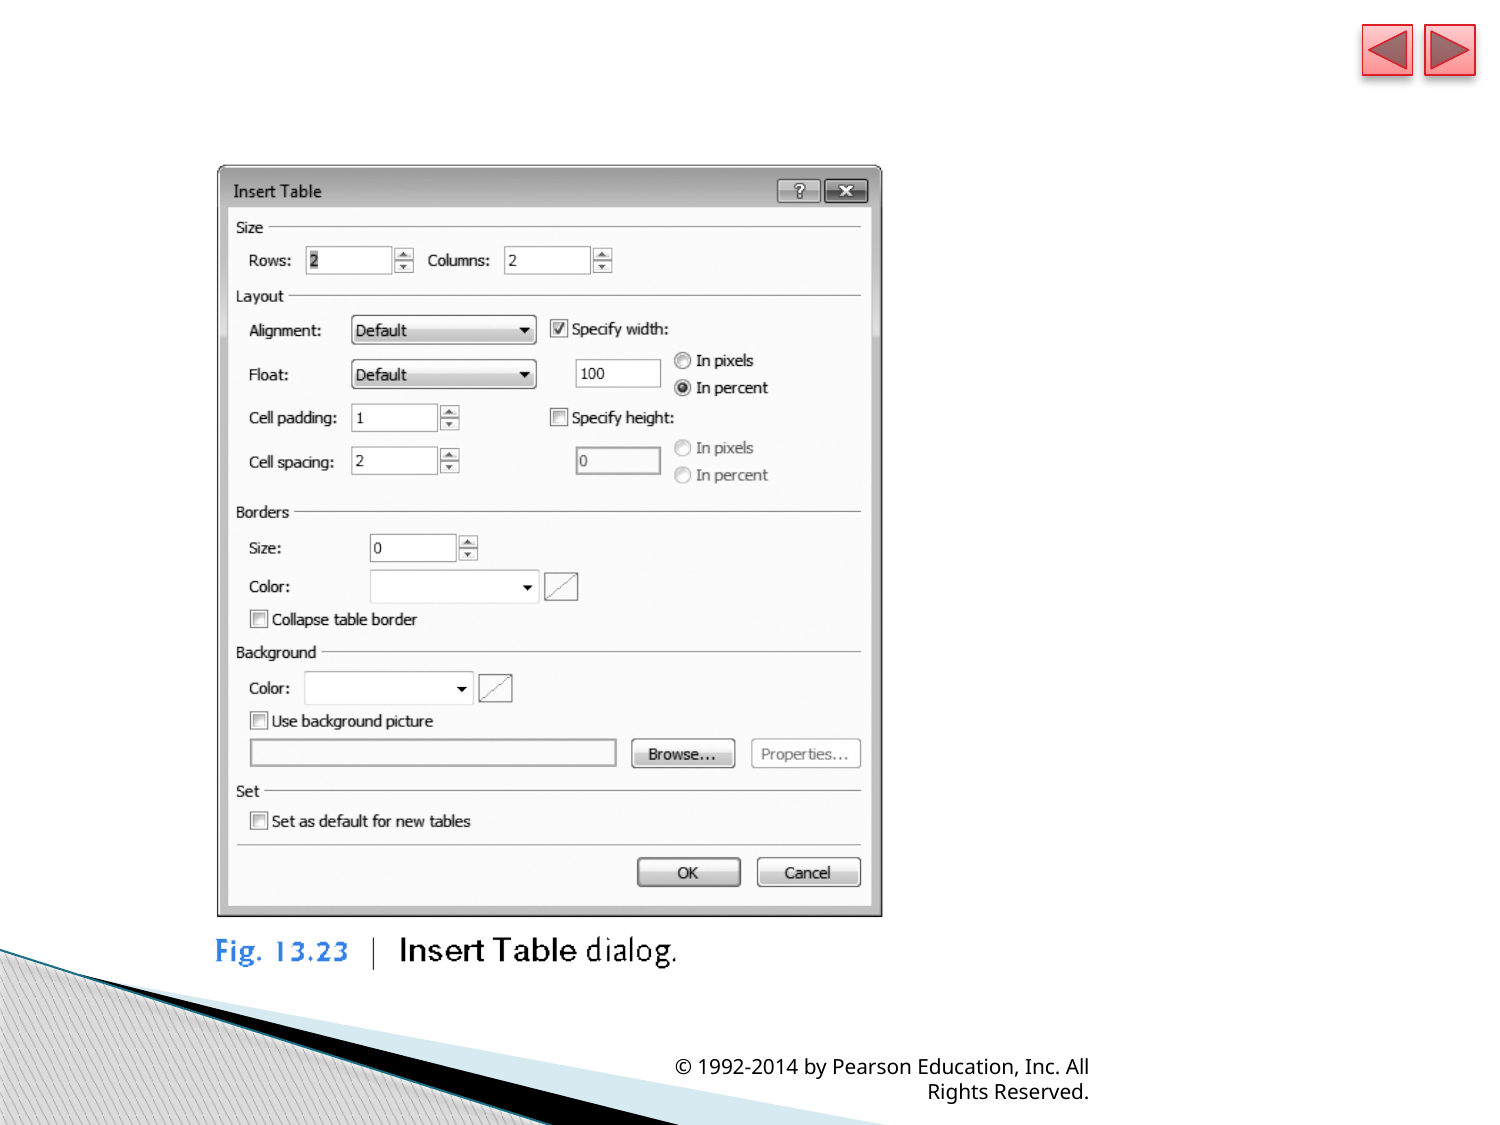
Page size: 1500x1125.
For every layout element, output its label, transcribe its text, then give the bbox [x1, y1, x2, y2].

picture [0, 106, 1500, 1019]
footer © 1992-2014 by Pearson Education, Inc. All Rights Reserved. [650, 1051, 1105, 1112]
